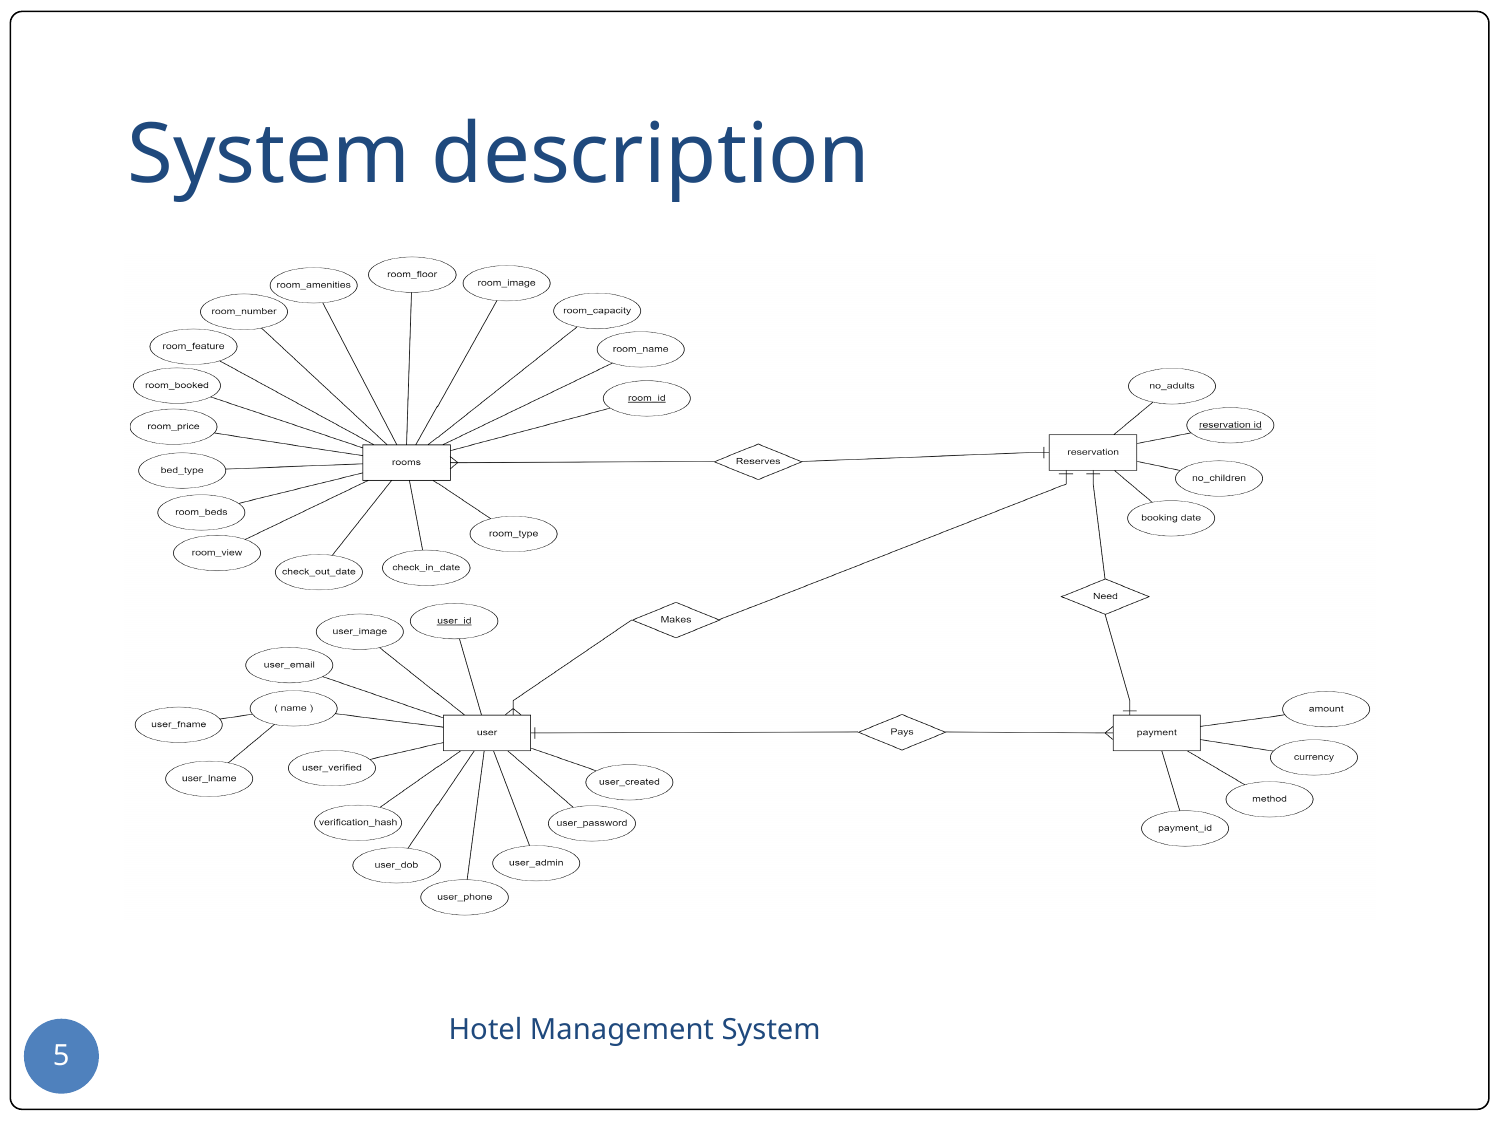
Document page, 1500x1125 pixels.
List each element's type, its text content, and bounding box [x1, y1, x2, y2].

text_box Hotel Management System [433, 1007, 1084, 1083]
text_box 5 [23, 1018, 99, 1094]
title System description [112, 26, 1388, 215]
picture [123, 252, 1377, 921]
